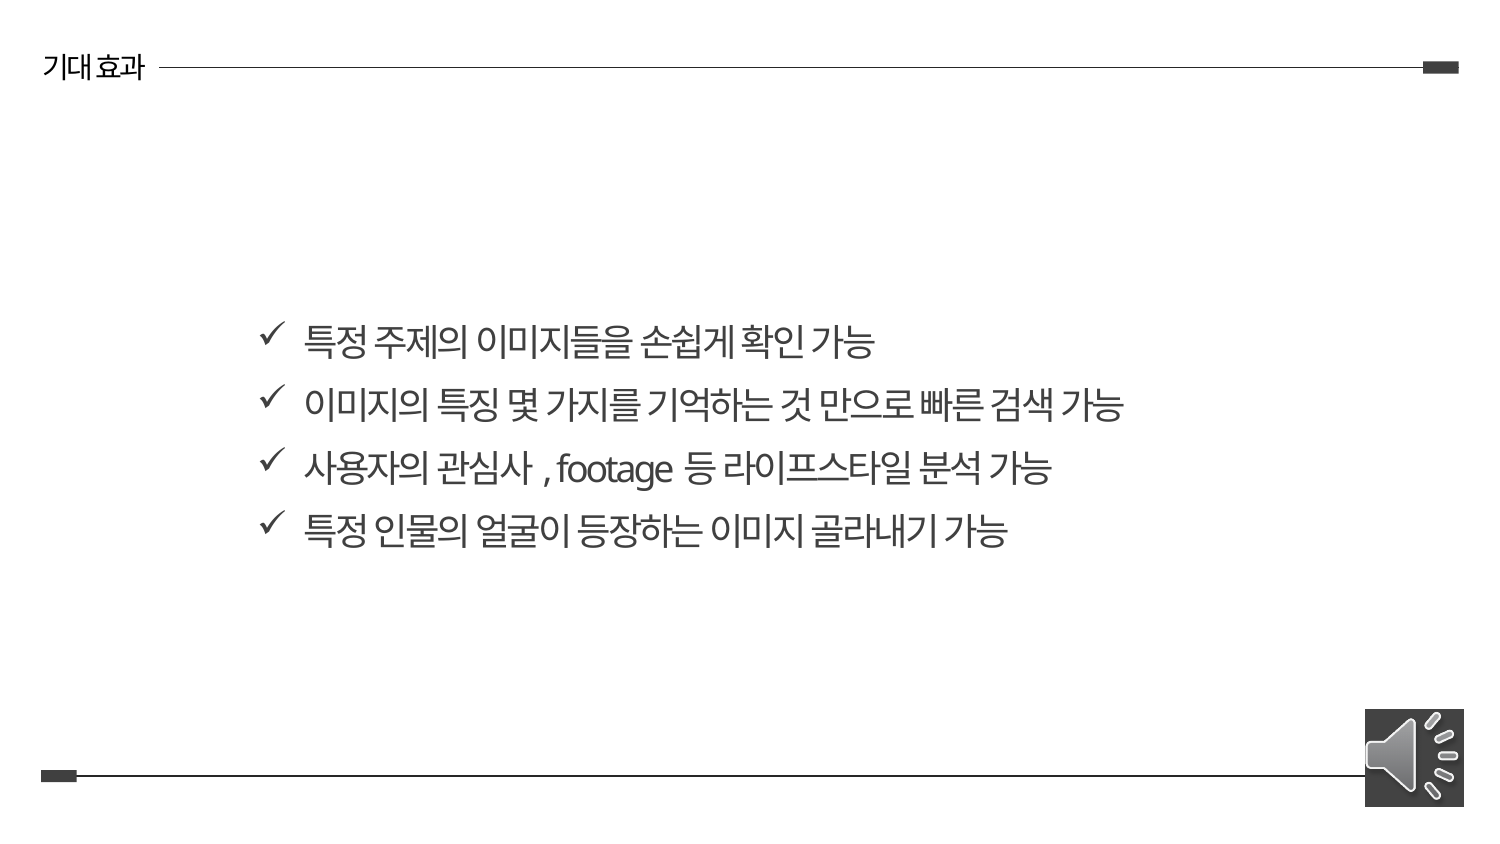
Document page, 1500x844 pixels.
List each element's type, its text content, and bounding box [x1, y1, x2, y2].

text_box [39, 768, 79, 778]
text_box 특정 주제의 이미지들을 손쉽게 확인 가능 이미지의 특징 몇 가지를 기억하는 것 만으로 빠른 검색 가능 사용자의 관심사, footage등 라이프스타일 분석 가능 특정 인물의 얼굴이 등장하는 이미지 골라내기 가능 [242, 293, 1247, 561]
picture [1364, 708, 1465, 809]
text_box [1421, 59, 1461, 76]
text_box 기대 효과 [0, 42, 290, 92]
